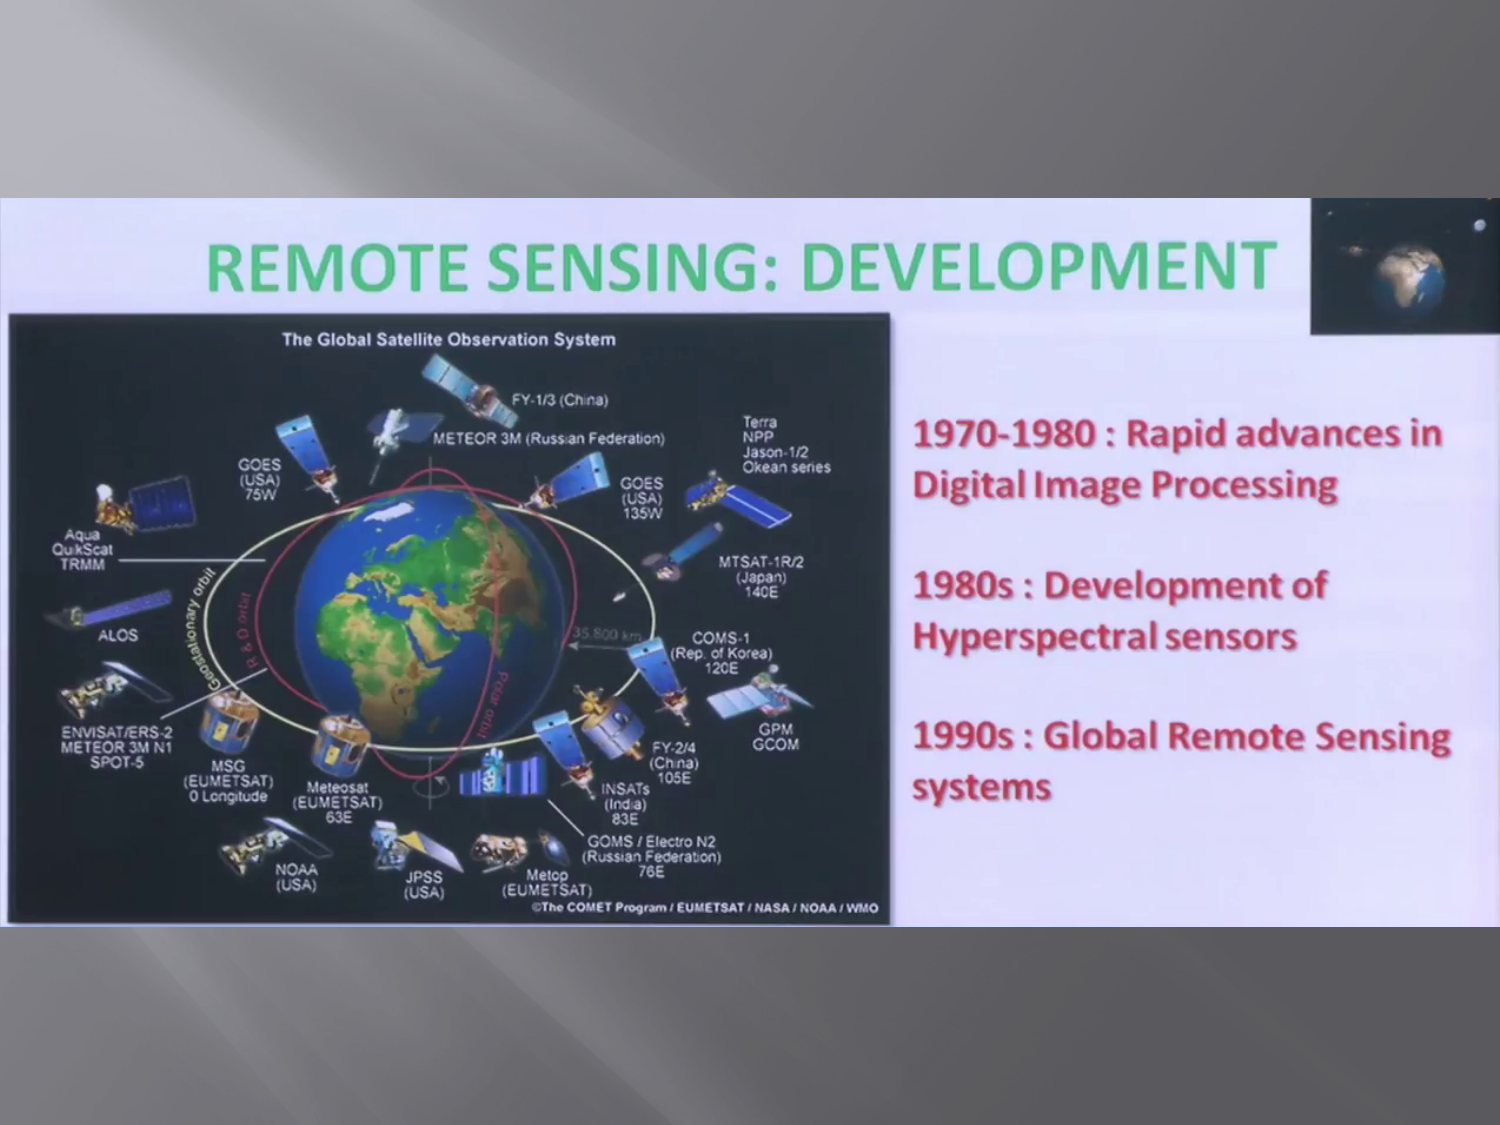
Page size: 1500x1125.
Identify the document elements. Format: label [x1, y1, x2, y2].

picture [0, 197, 1500, 928]
